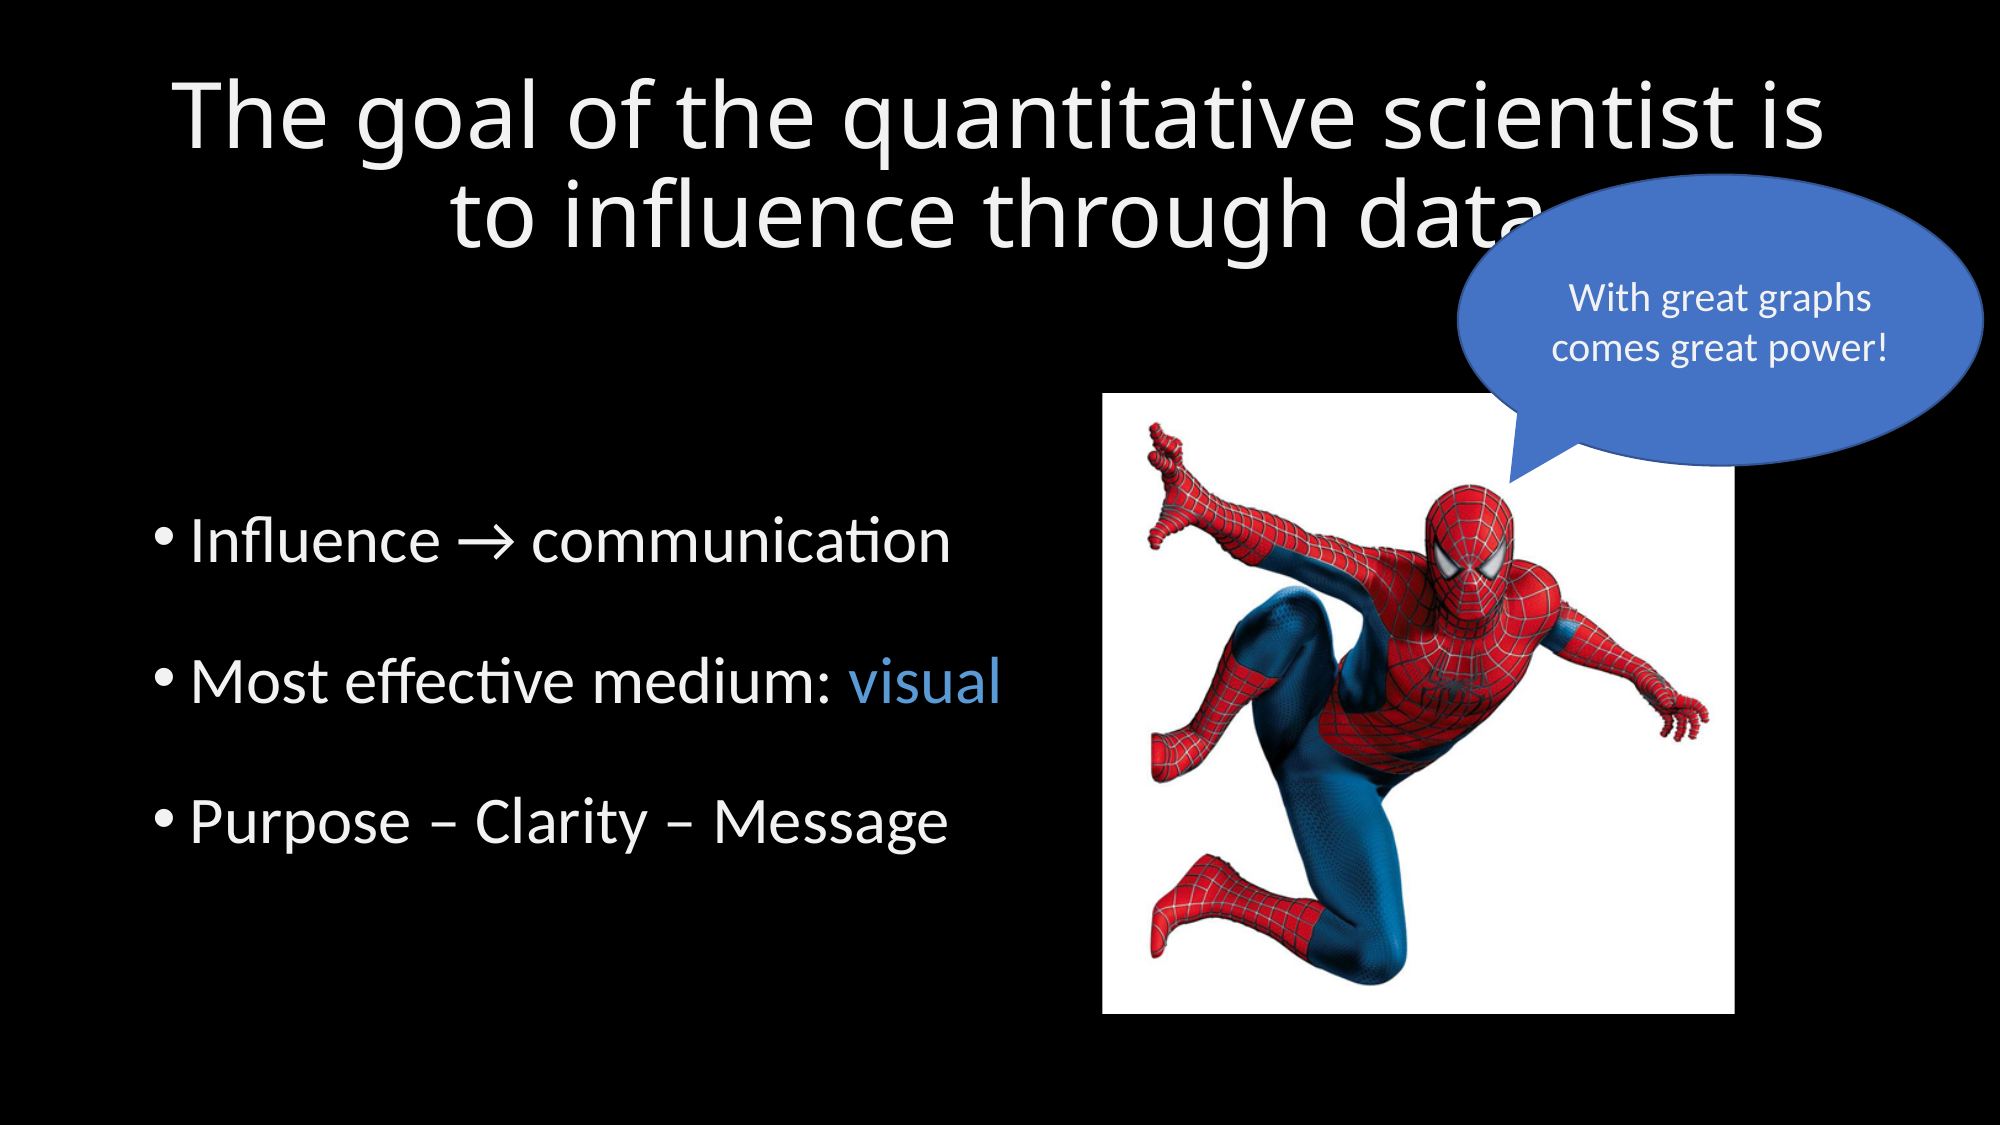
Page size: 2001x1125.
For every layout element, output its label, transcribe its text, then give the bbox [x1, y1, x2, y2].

list Influence → communication Most effective medium: visual Purpose – Clarity – Message [137, 299, 1102, 1014]
title The goal of the quantitative scientist is to influence through data [137, 59, 1863, 278]
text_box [1102, 174, 1984, 1014]
